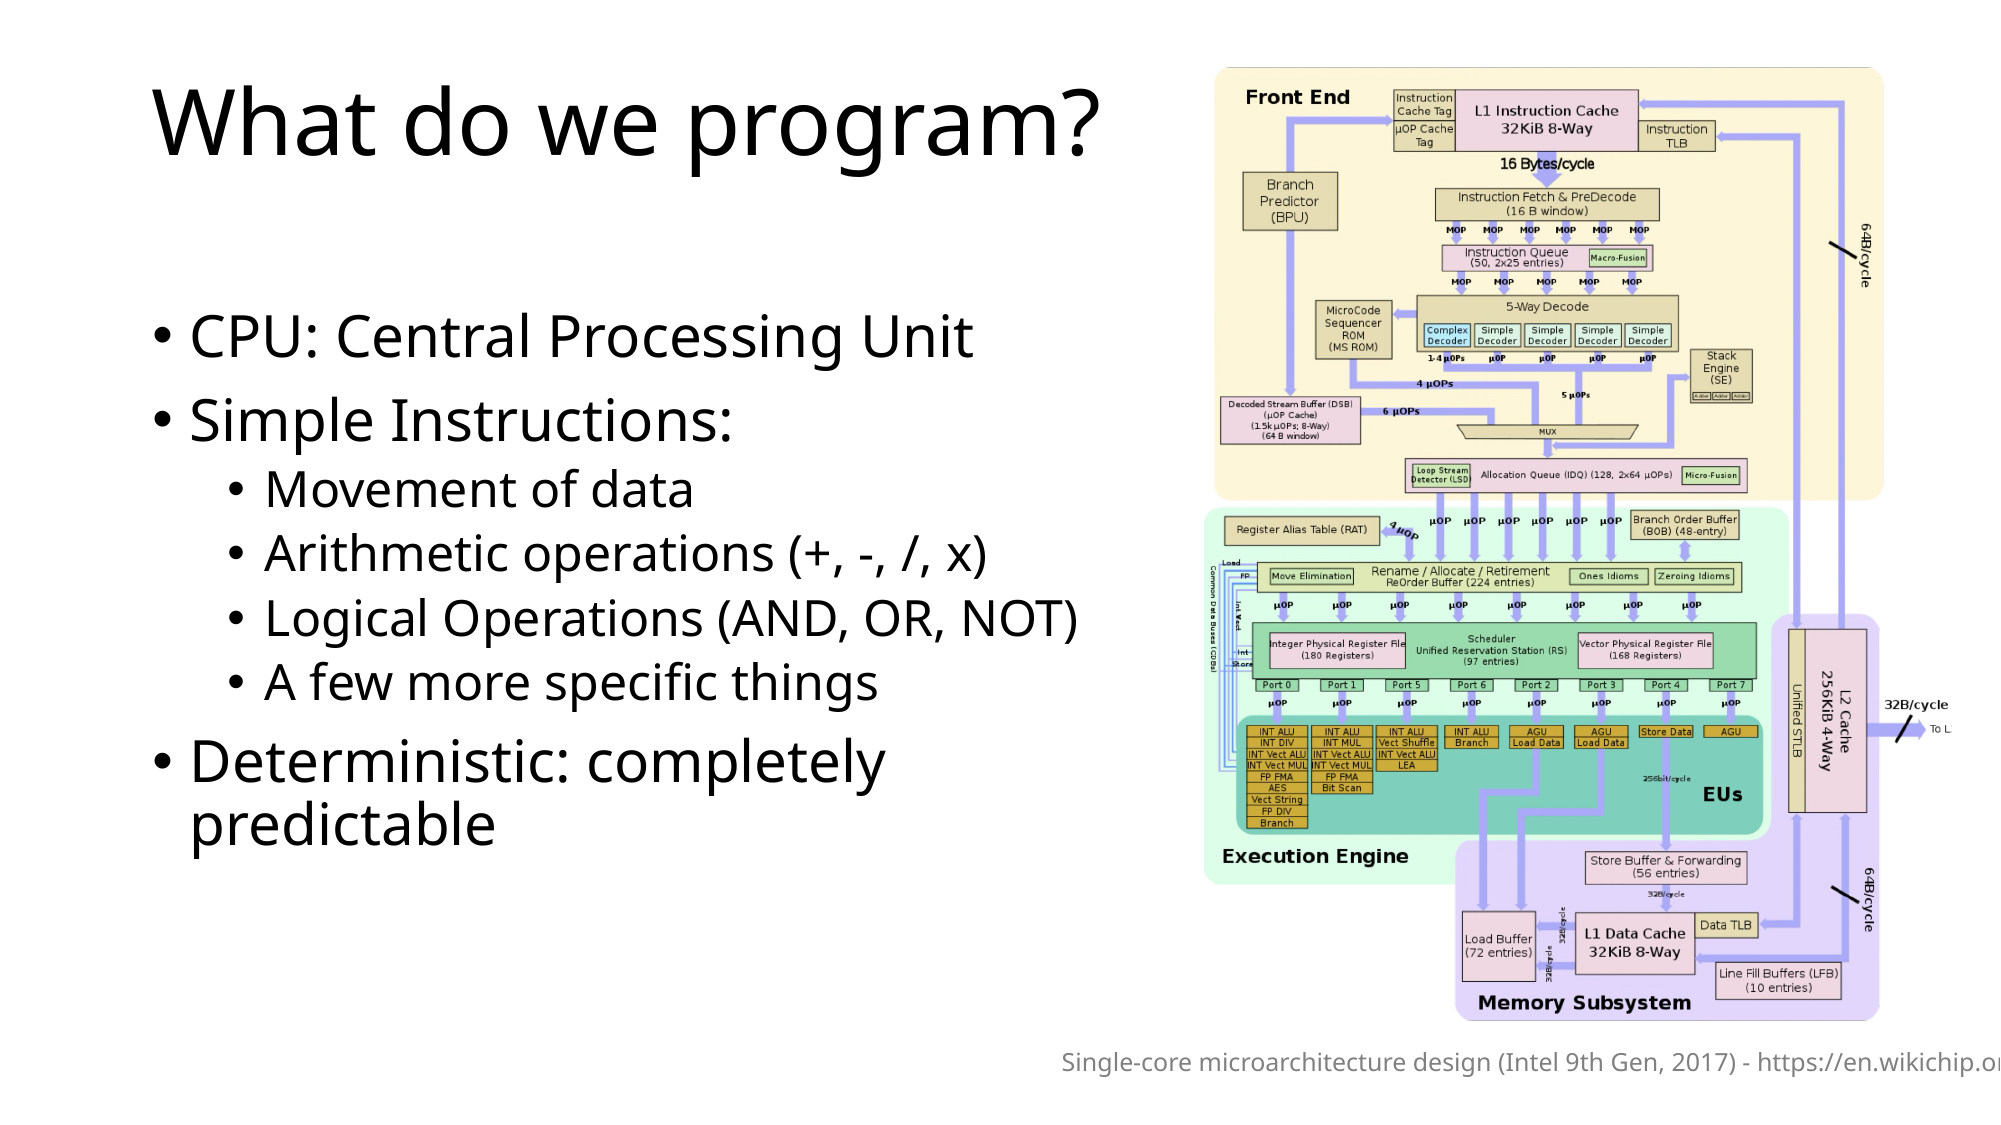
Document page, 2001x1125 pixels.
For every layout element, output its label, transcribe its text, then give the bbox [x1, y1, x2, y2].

list CPU: Central Processing Unit Simple Instructions: Movement of data Arithmetic operations (+, -, /, x) Logical Operations (AND, OR, NOT) A few more specific things Deterministic: completely predictable [137, 299, 1134, 1014]
picture [1203, 67, 1952, 1022]
text_box Single-core microarchitecture design (Intel 9th Gen, 2017) - https://en.wikichip.org [1025, 1039, 2000, 1114]
title What do we program? [136, 59, 1862, 192]
